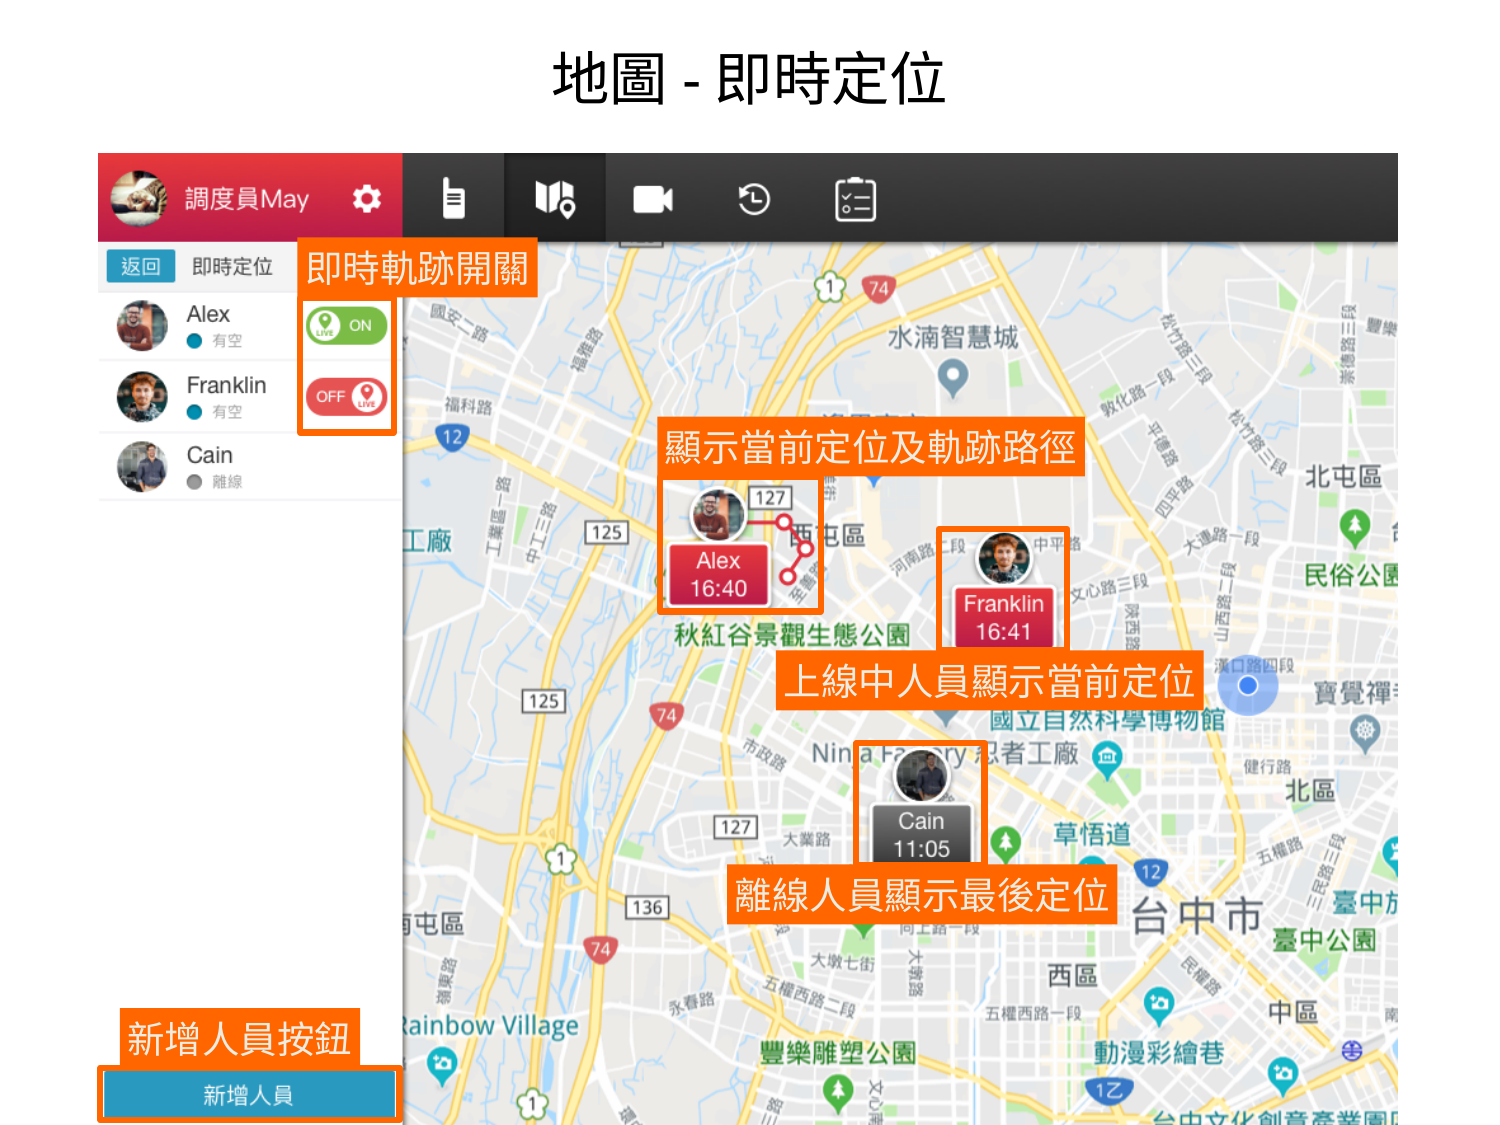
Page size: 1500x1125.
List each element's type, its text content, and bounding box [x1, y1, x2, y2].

text_box 地圖-即時定位 [544, 34, 956, 120]
picture [97, 153, 1398, 1125]
